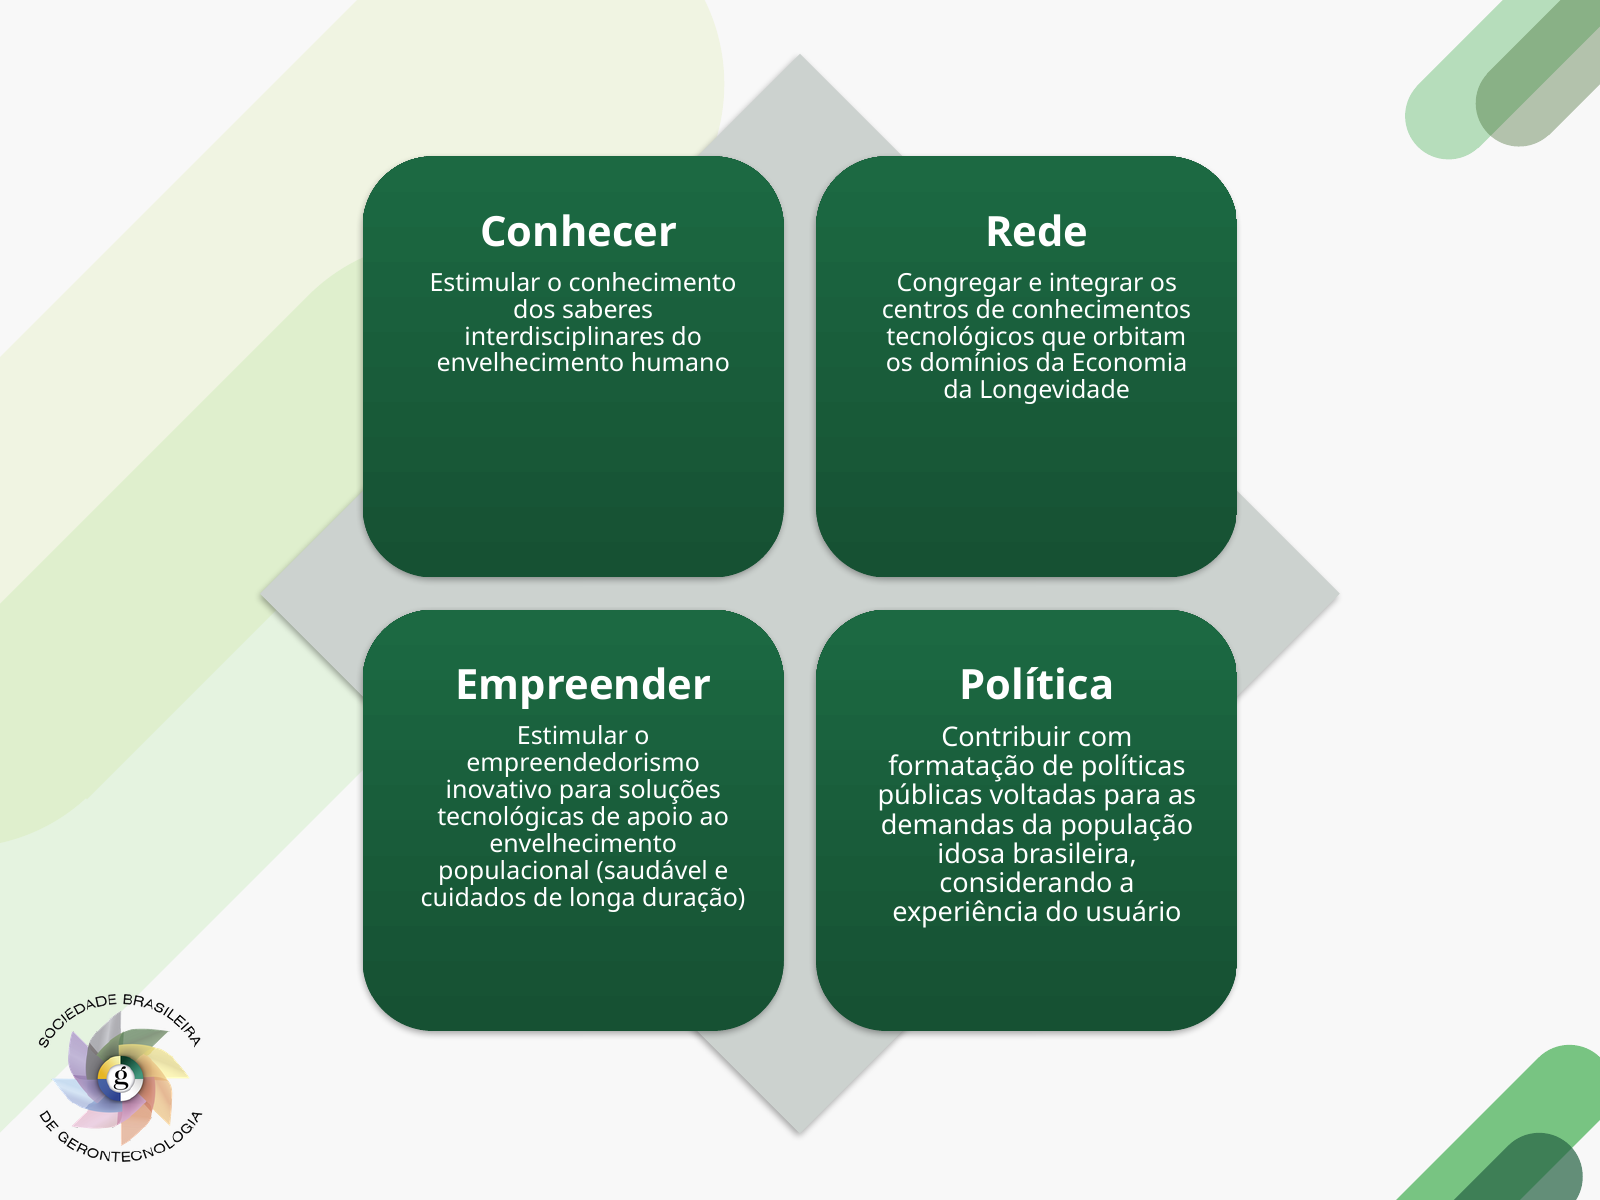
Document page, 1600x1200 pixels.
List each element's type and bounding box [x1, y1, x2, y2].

picture [24, 1134, 216, 1176]
text_box [0, 53, 1600, 1134]
